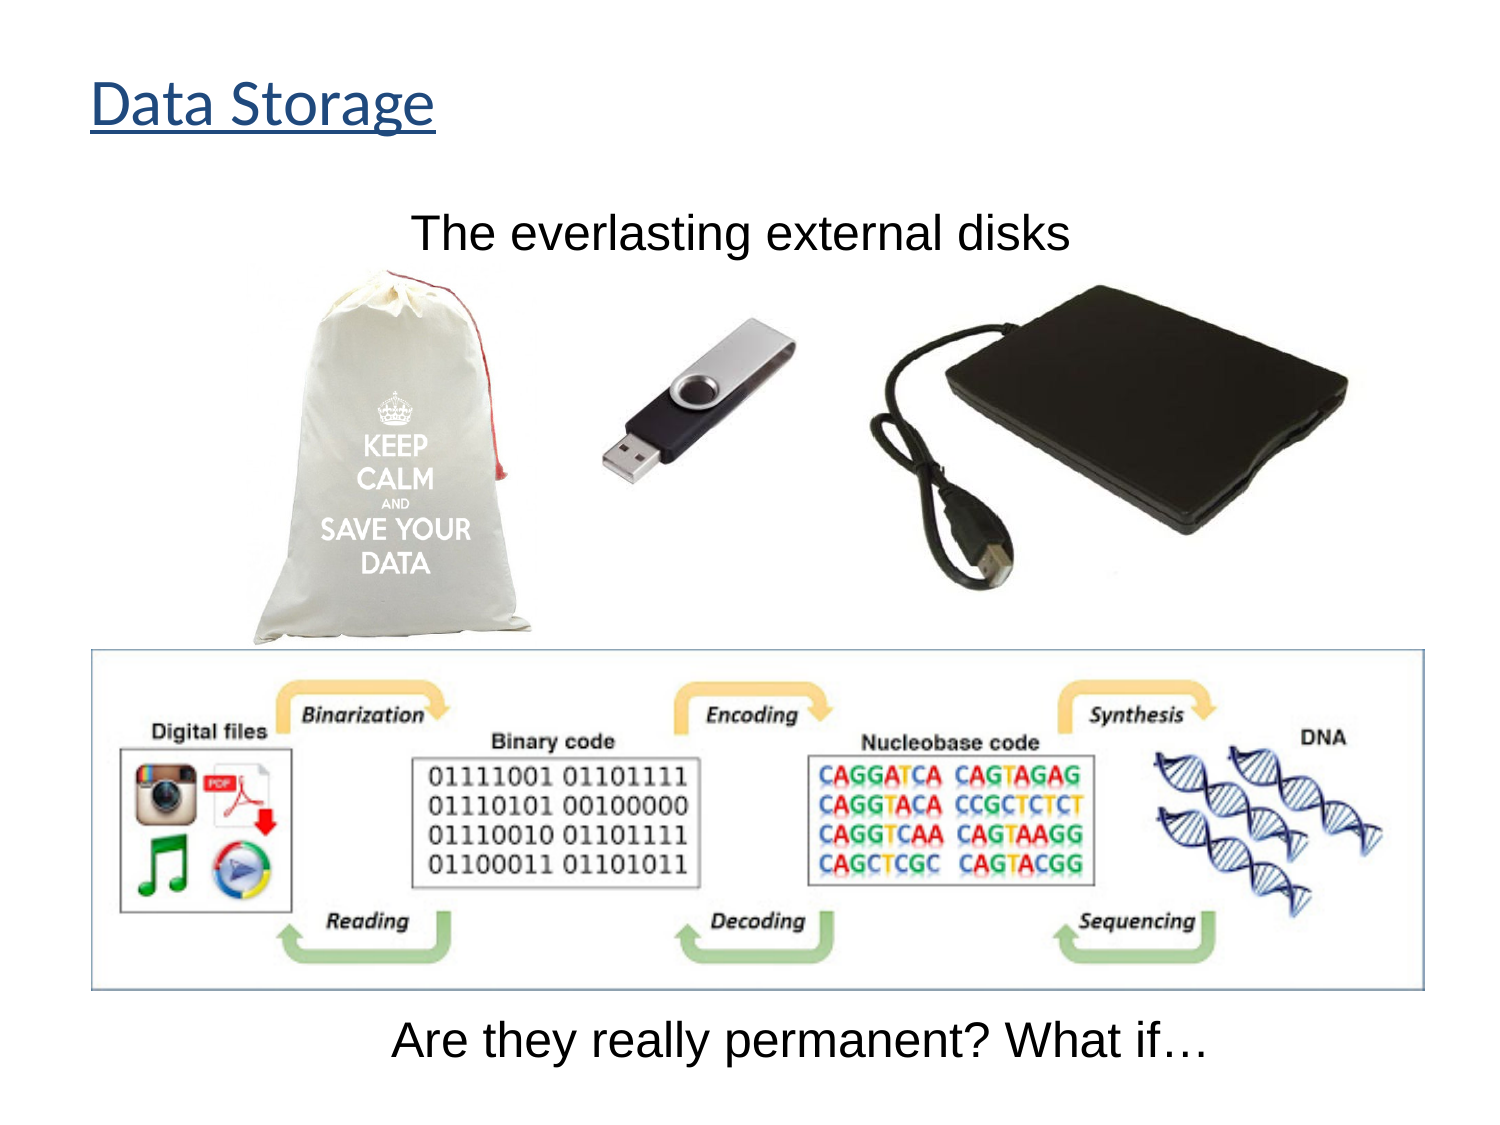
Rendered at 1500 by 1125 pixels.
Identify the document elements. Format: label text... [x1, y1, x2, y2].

title Data Storage [75, 45, 1425, 233]
picture [862, 271, 1380, 599]
picture [584, 286, 816, 517]
text_box Are they really permanent? What if… [280, 1000, 1322, 1084]
picture [91, 263, 1426, 992]
text_box The everlasting external disks [220, 184, 1262, 277]
